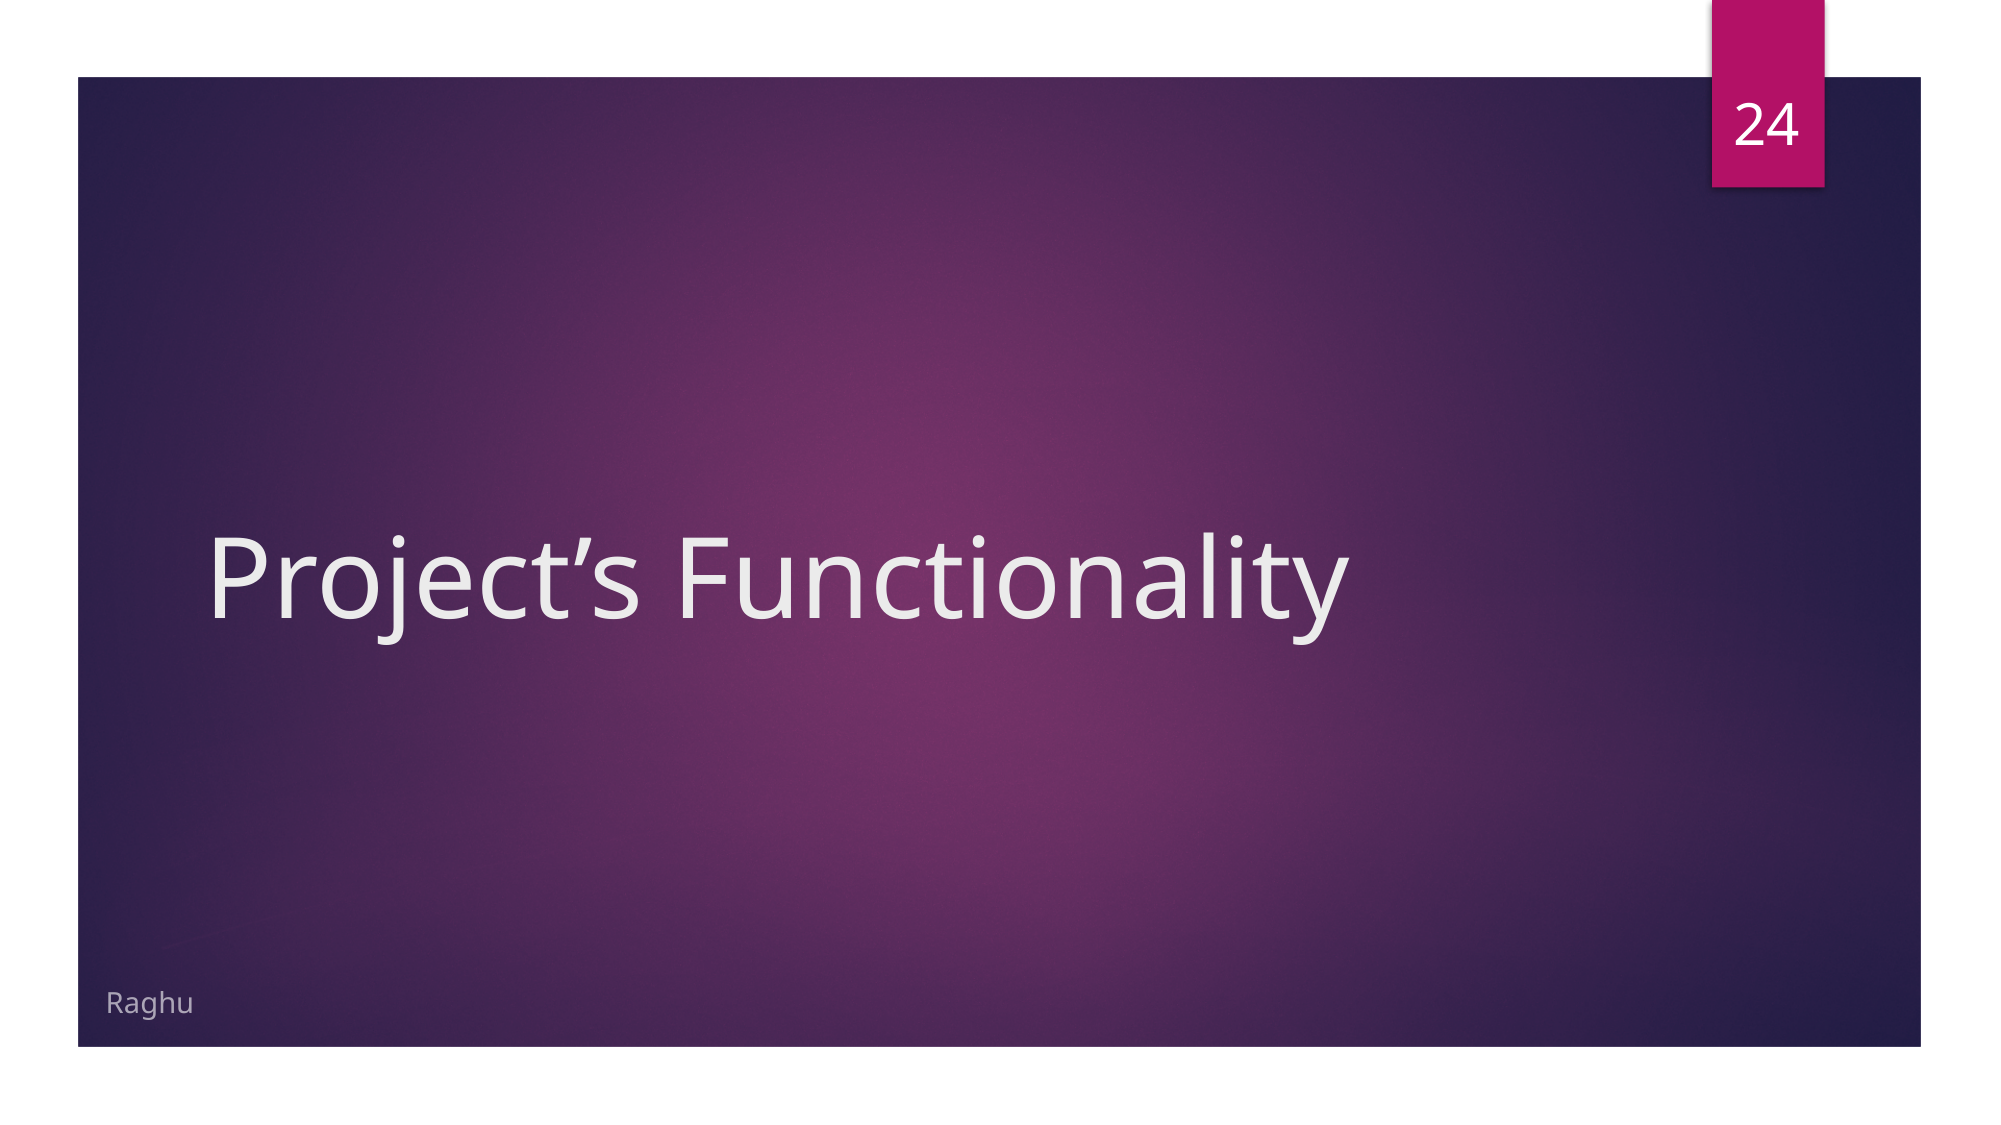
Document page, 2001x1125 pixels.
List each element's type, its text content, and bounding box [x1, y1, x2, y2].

title Project’s Functionality [189, 344, 1638, 784]
slide_number 24 [1698, 48, 1836, 175]
footer Raghu [90, 977, 724, 1028]
